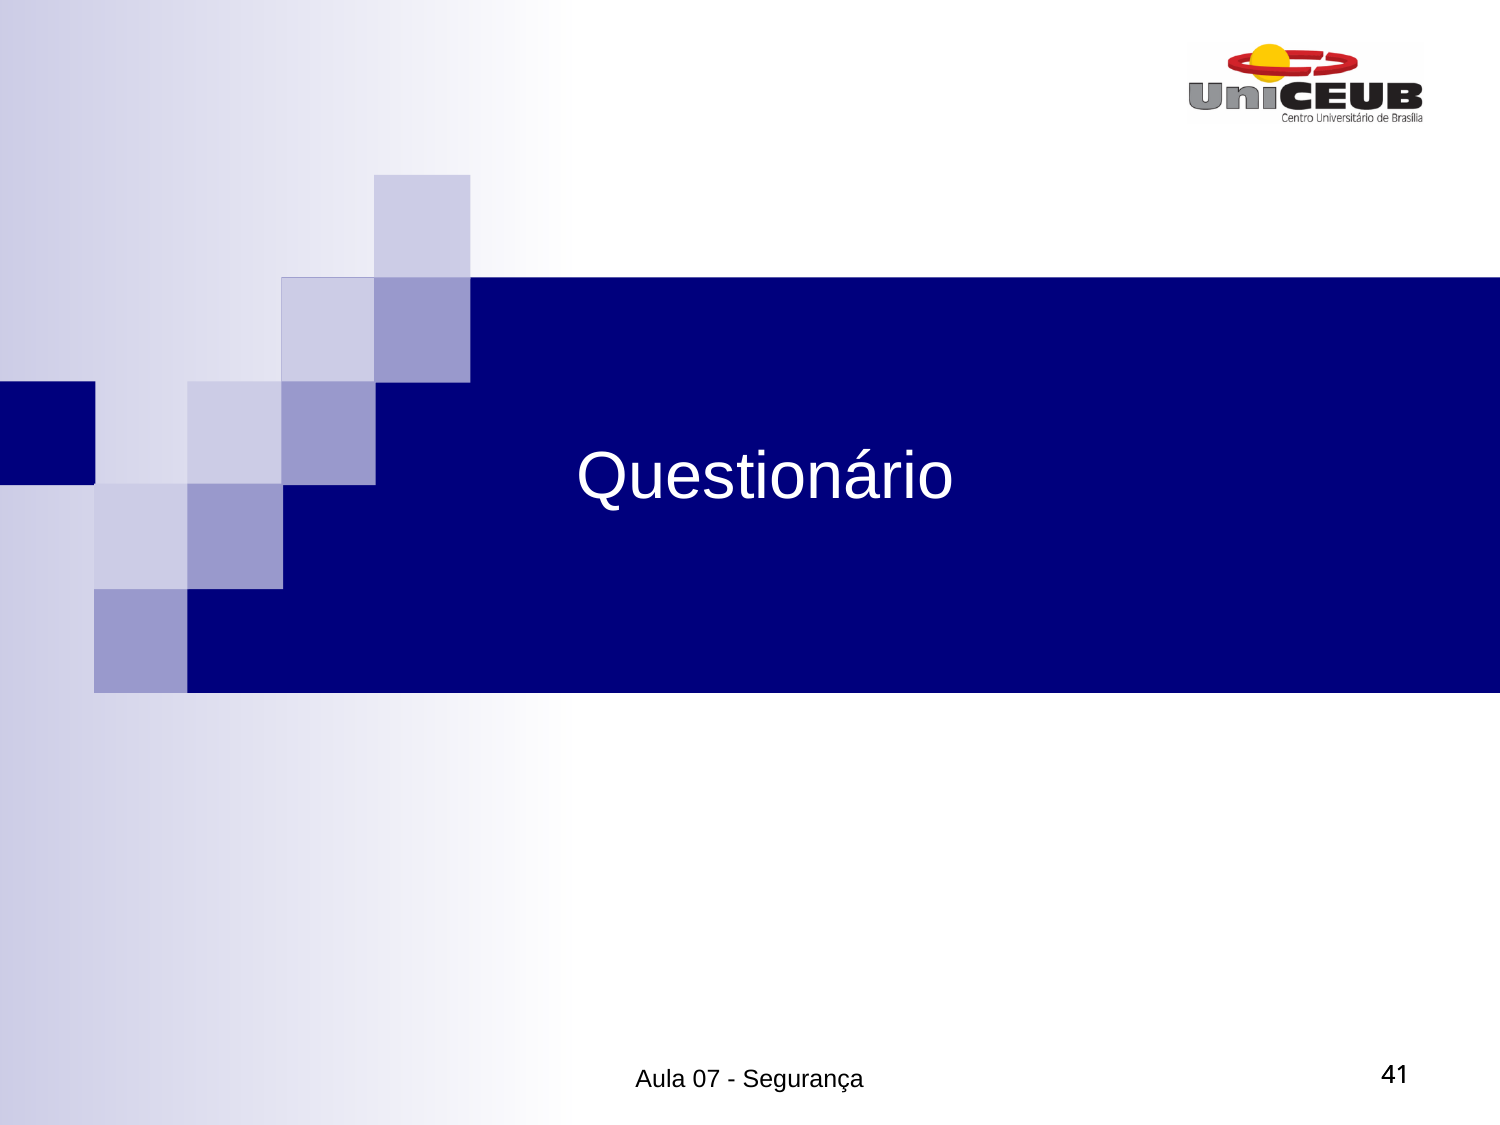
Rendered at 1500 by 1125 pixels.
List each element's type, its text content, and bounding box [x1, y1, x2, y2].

title Questionário [262, 290, 1250, 654]
picture [1186, 42, 1424, 125]
footer Aula 07 - Segurança [512, 1025, 988, 1100]
slide_number 41 [1074, 1025, 1425, 1100]
